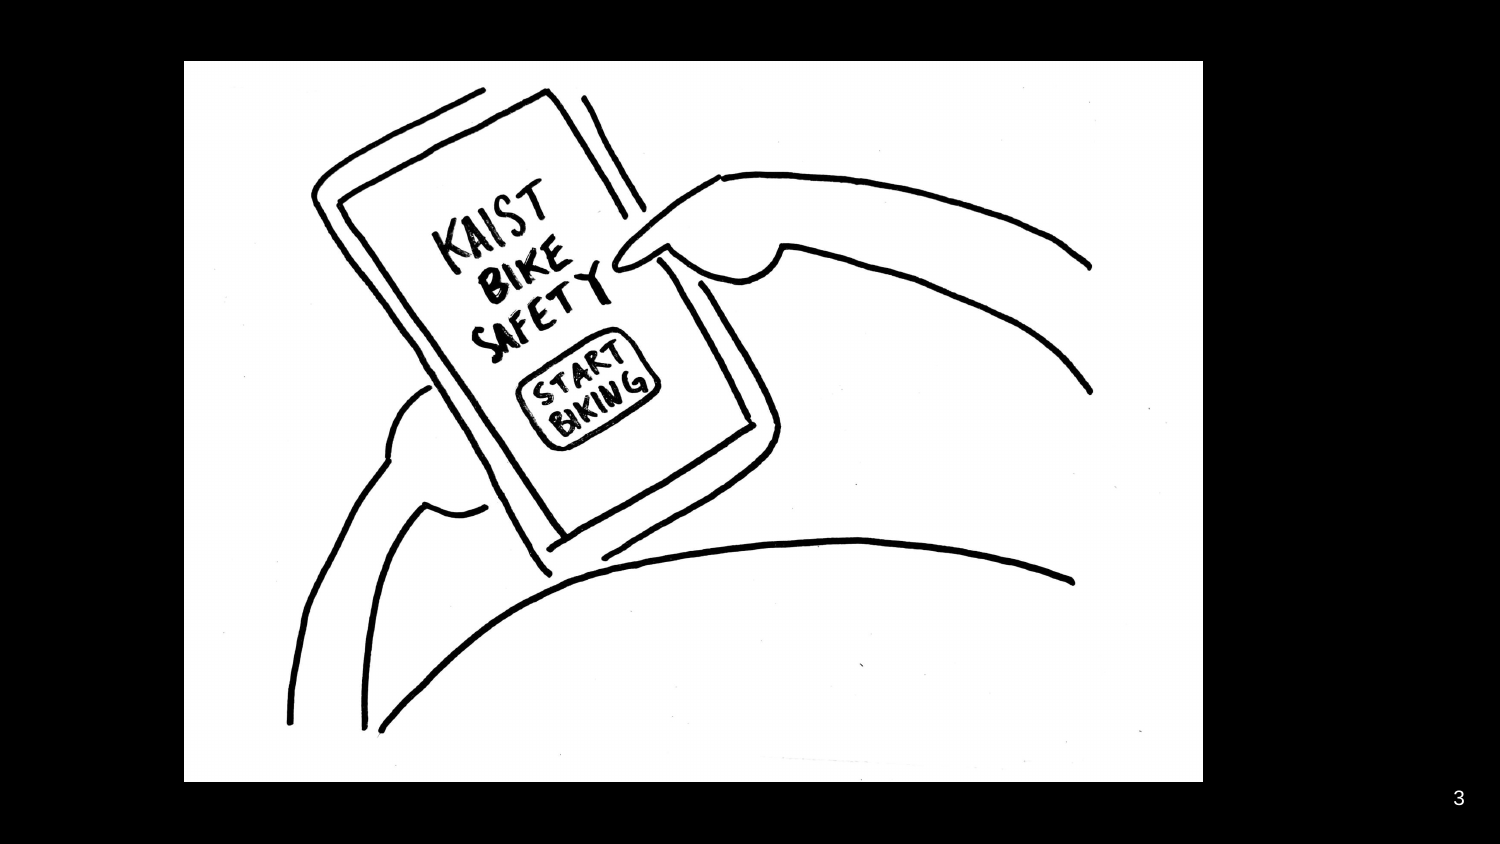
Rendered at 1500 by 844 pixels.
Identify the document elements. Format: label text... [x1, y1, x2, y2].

picture [183, 61, 1203, 782]
slide_number ‹#› [1389, 764, 1480, 830]
